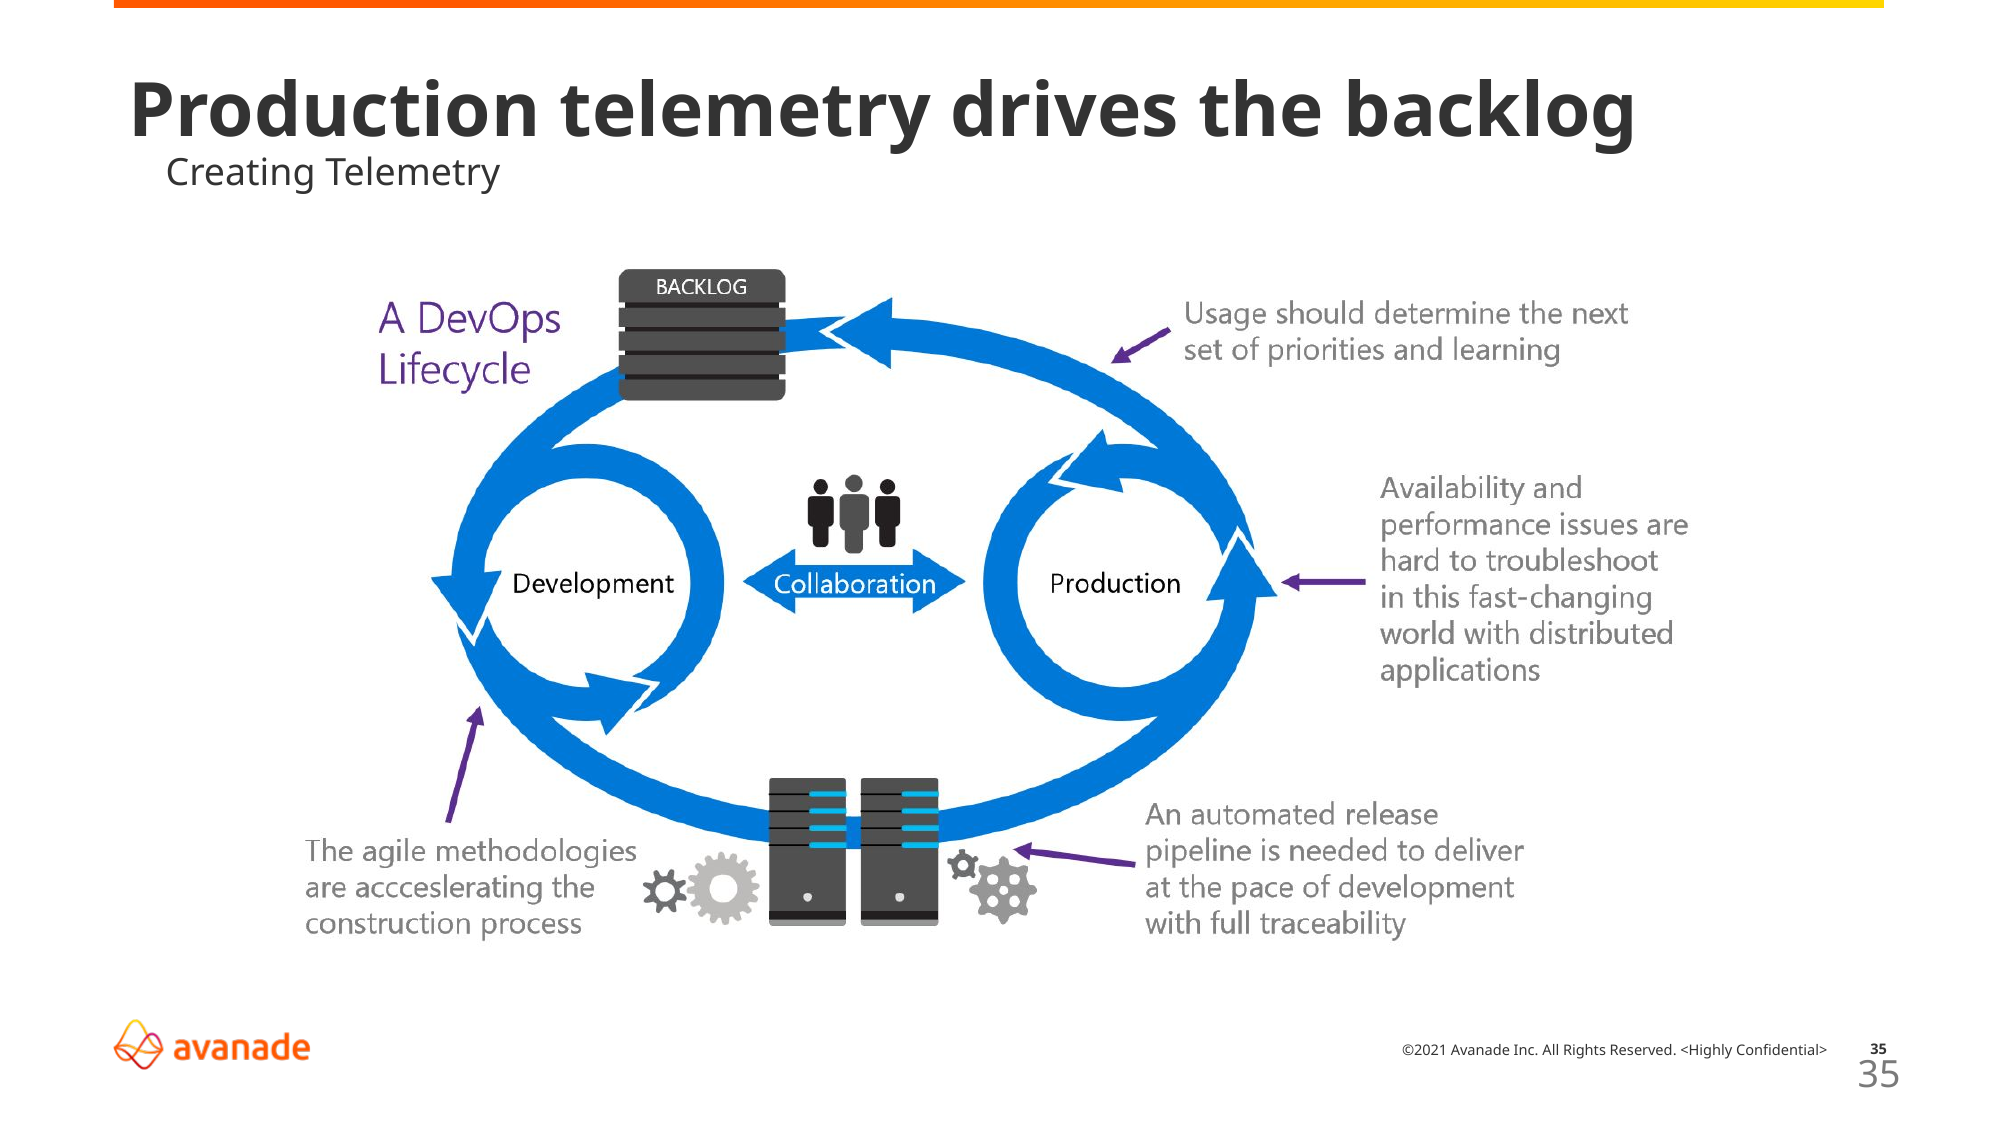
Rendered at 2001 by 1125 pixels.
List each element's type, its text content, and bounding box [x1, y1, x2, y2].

text_box Creating Telemetry [150, 140, 516, 201]
title Production telemetry drives the backlog [113, 64, 1883, 228]
slide_number 35 [1842, 1042, 1925, 1103]
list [283, 249, 1718, 964]
picture [93, 999, 339, 1090]
